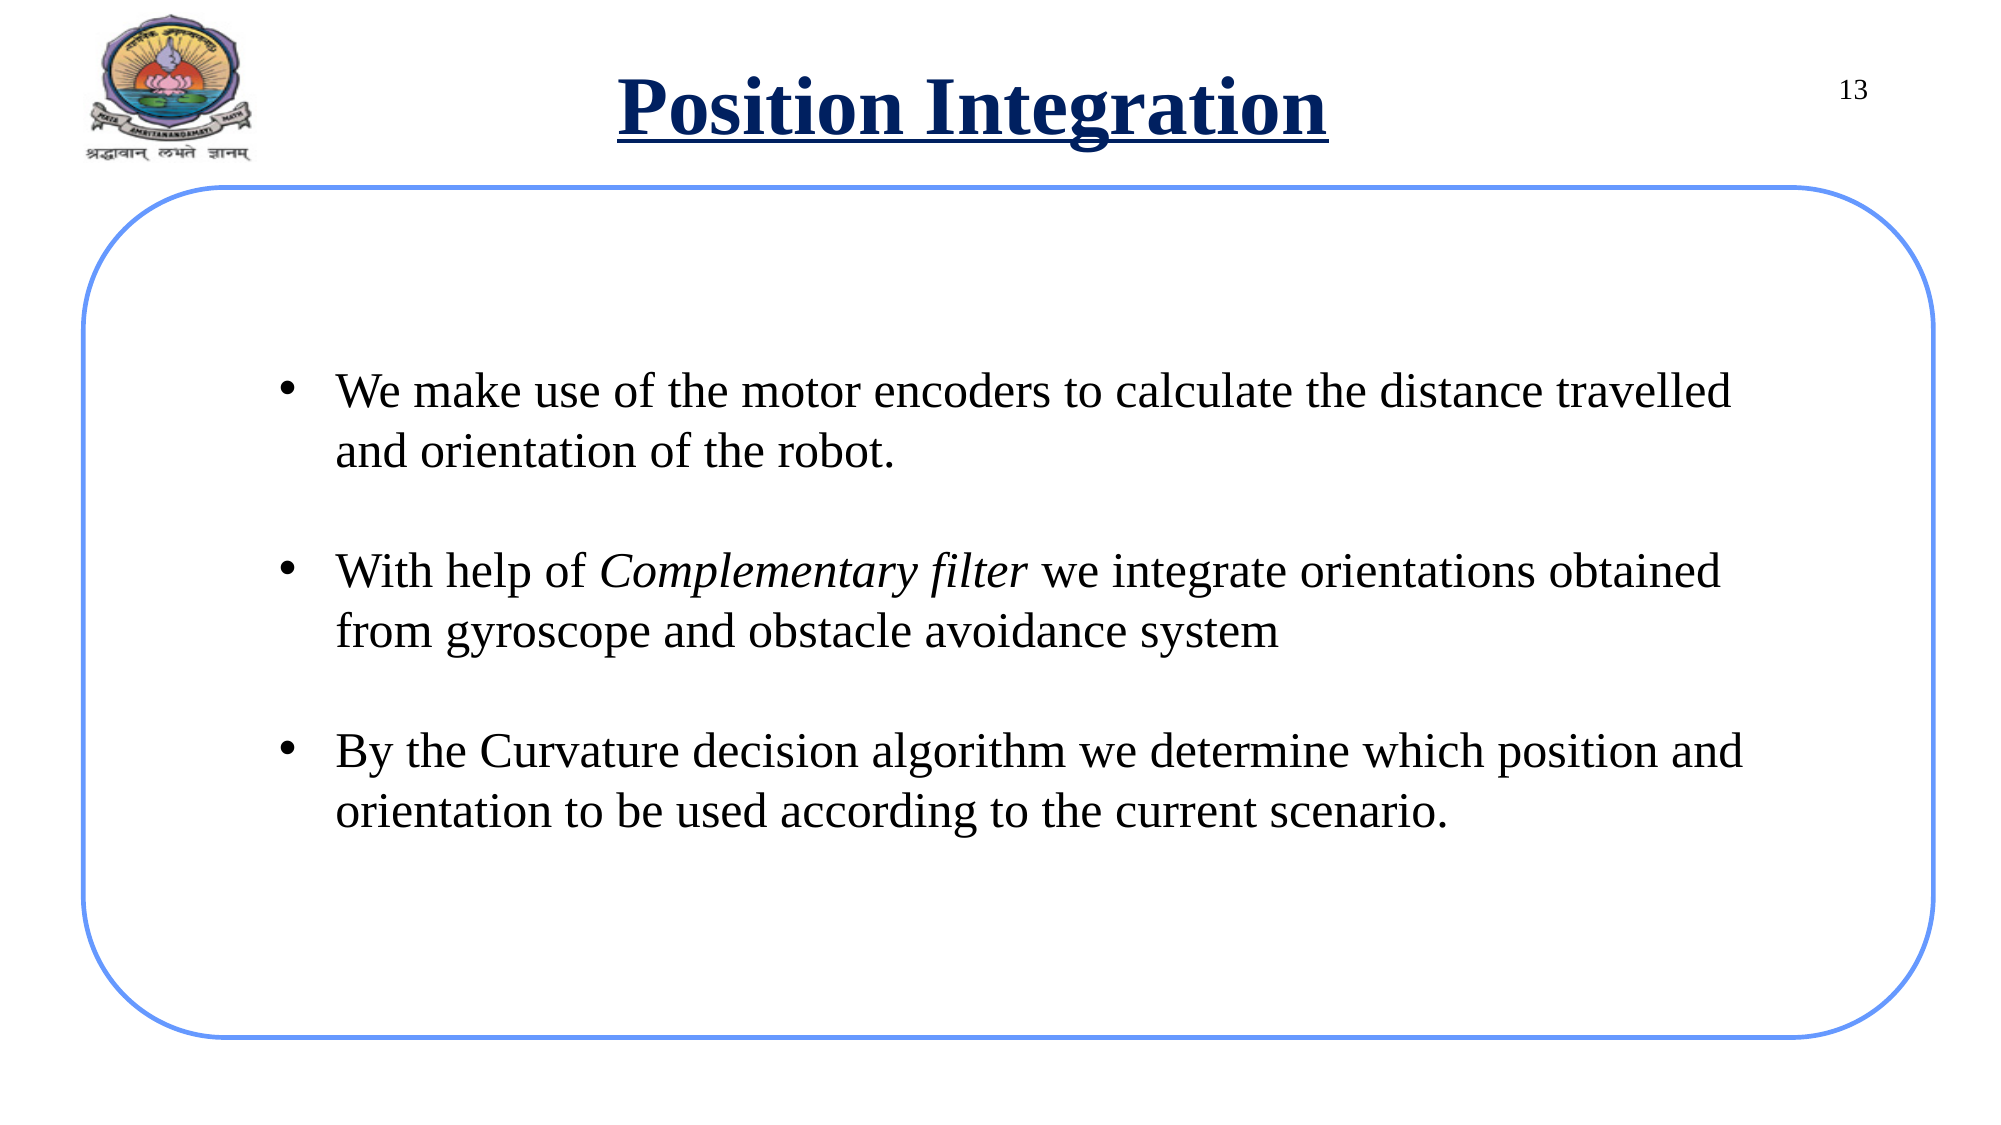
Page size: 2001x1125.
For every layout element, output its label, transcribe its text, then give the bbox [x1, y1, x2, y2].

slide_number 13 [1578, 62, 1884, 141]
text_box Position Integration [368, 43, 1578, 159]
picture [83, 12, 257, 163]
text_box We make use of the motor encoders to calculate the distance travelled and orientation of the robot. With help of Complementary filter we integrate orientations obtained from gyroscope and obstacle avoidance system By the Curvature decision algorithm we determine which position and orientation to be used according to the current scenario. [264, 350, 1760, 845]
